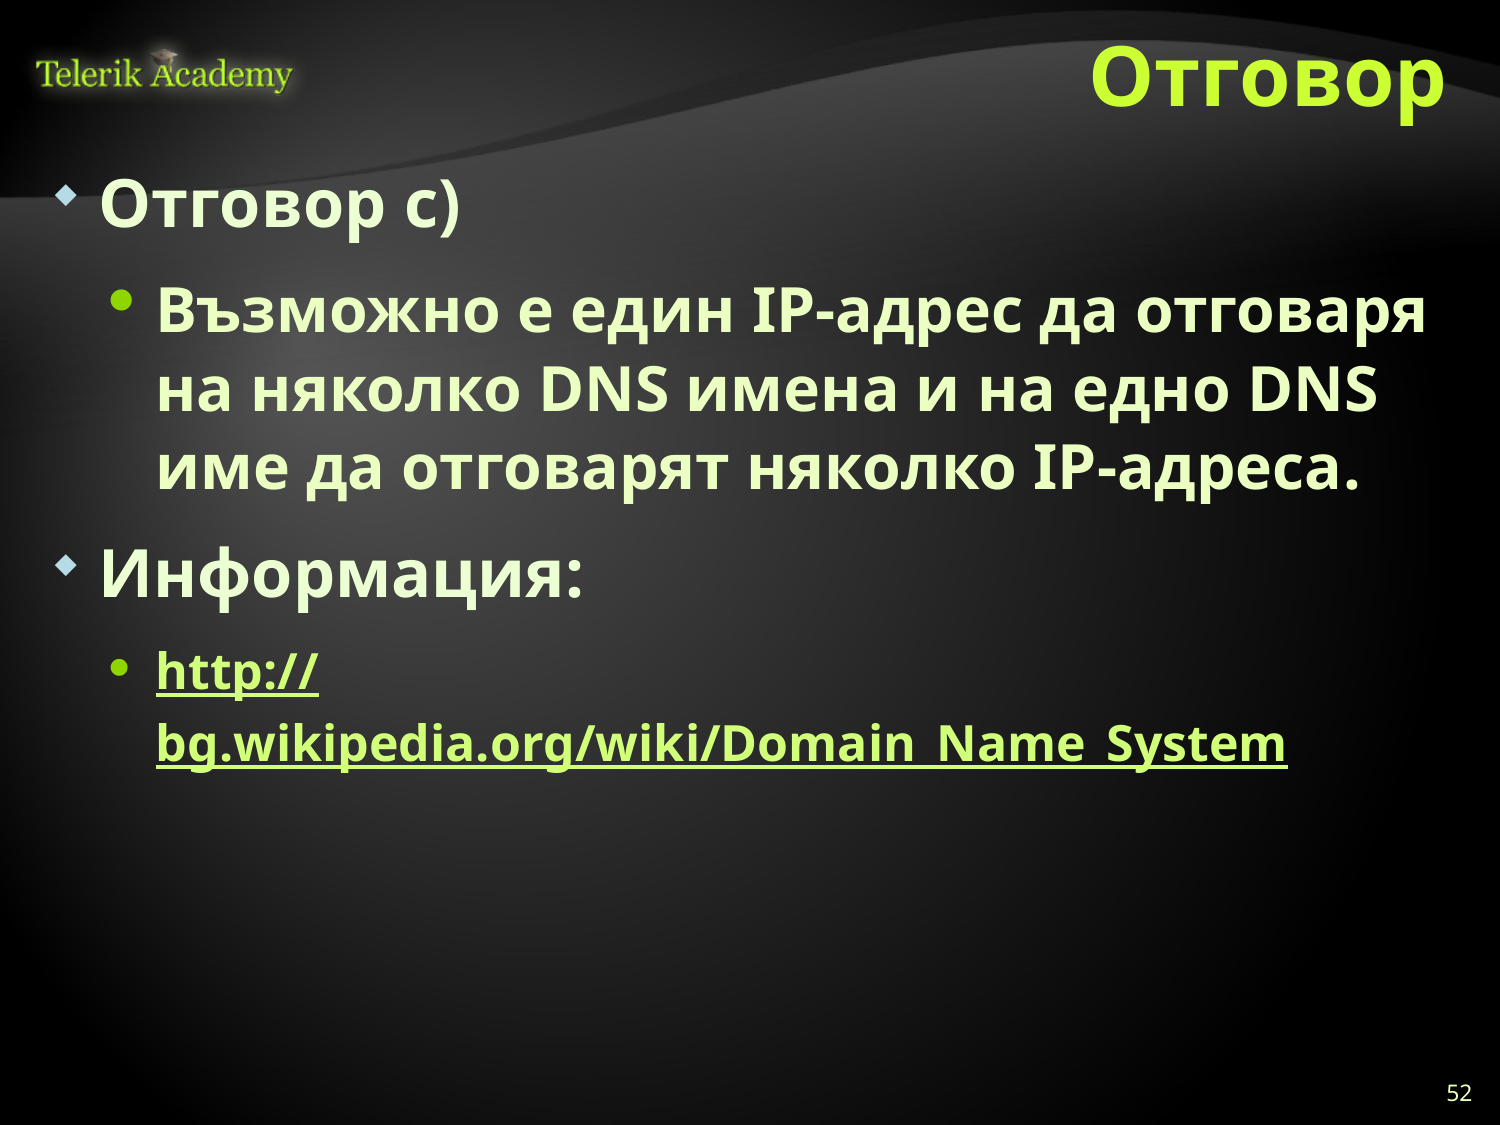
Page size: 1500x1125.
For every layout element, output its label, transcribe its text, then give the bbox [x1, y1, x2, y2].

picture [0, 0, 1500, 1125]
title Отговор [300, 12, 1463, 149]
list Отговор c) Възможно е един IP-адрес да отговаря на няколко DNS имена и на едно DNS име да отговарят няколко IP-адреса. Информация: http://bg.wikipedia.org/wiki/Domain_Name_System [37, 149, 1463, 1100]
slide_number 52 [1412, 1074, 1488, 1113]
